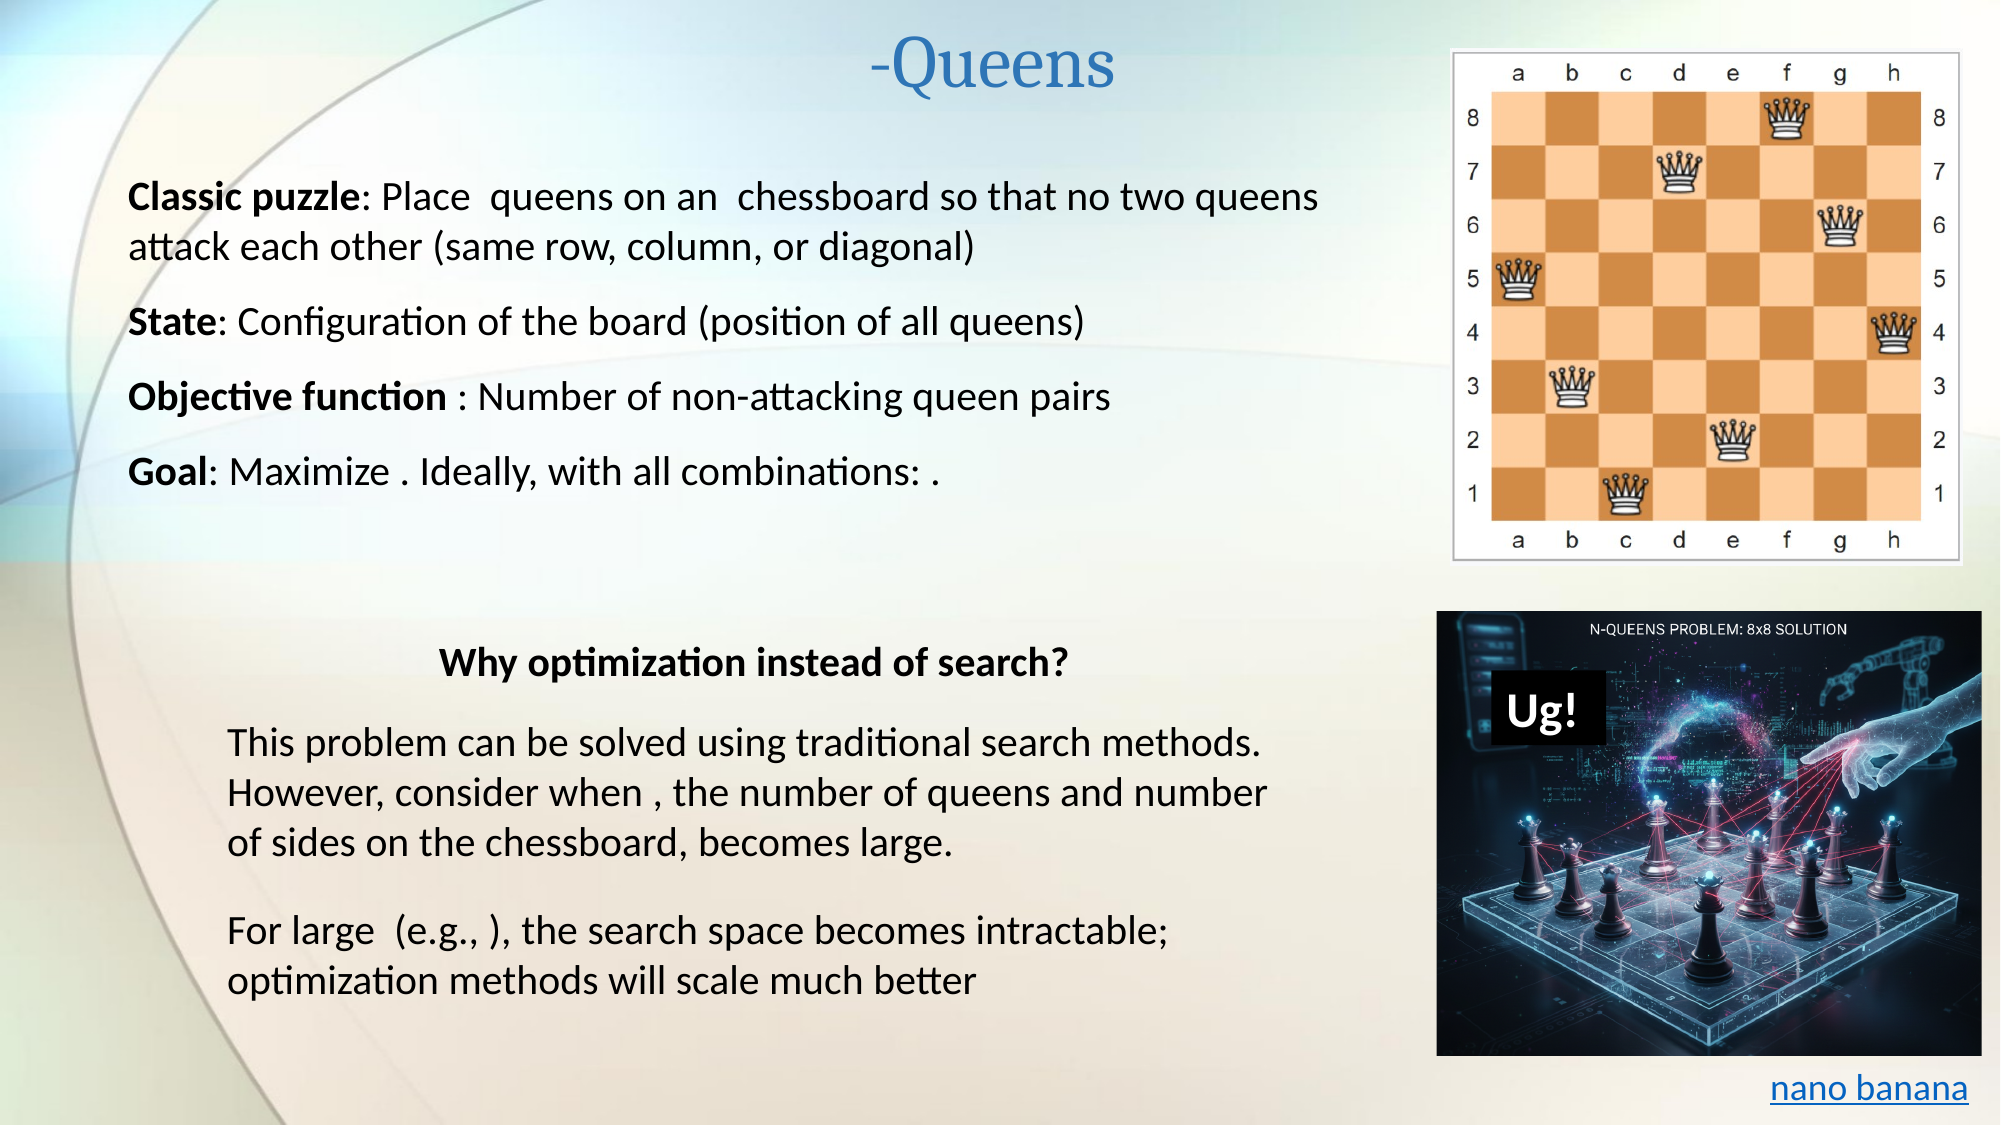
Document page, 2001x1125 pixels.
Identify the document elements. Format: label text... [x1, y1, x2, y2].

picture [0, 0, 2001, 1125]
text_box [97, 139, 1440, 282]
text_box Why optimization instead of search? [212, 627, 1297, 693]
text_box nano banana [1755, 1055, 2000, 1116]
